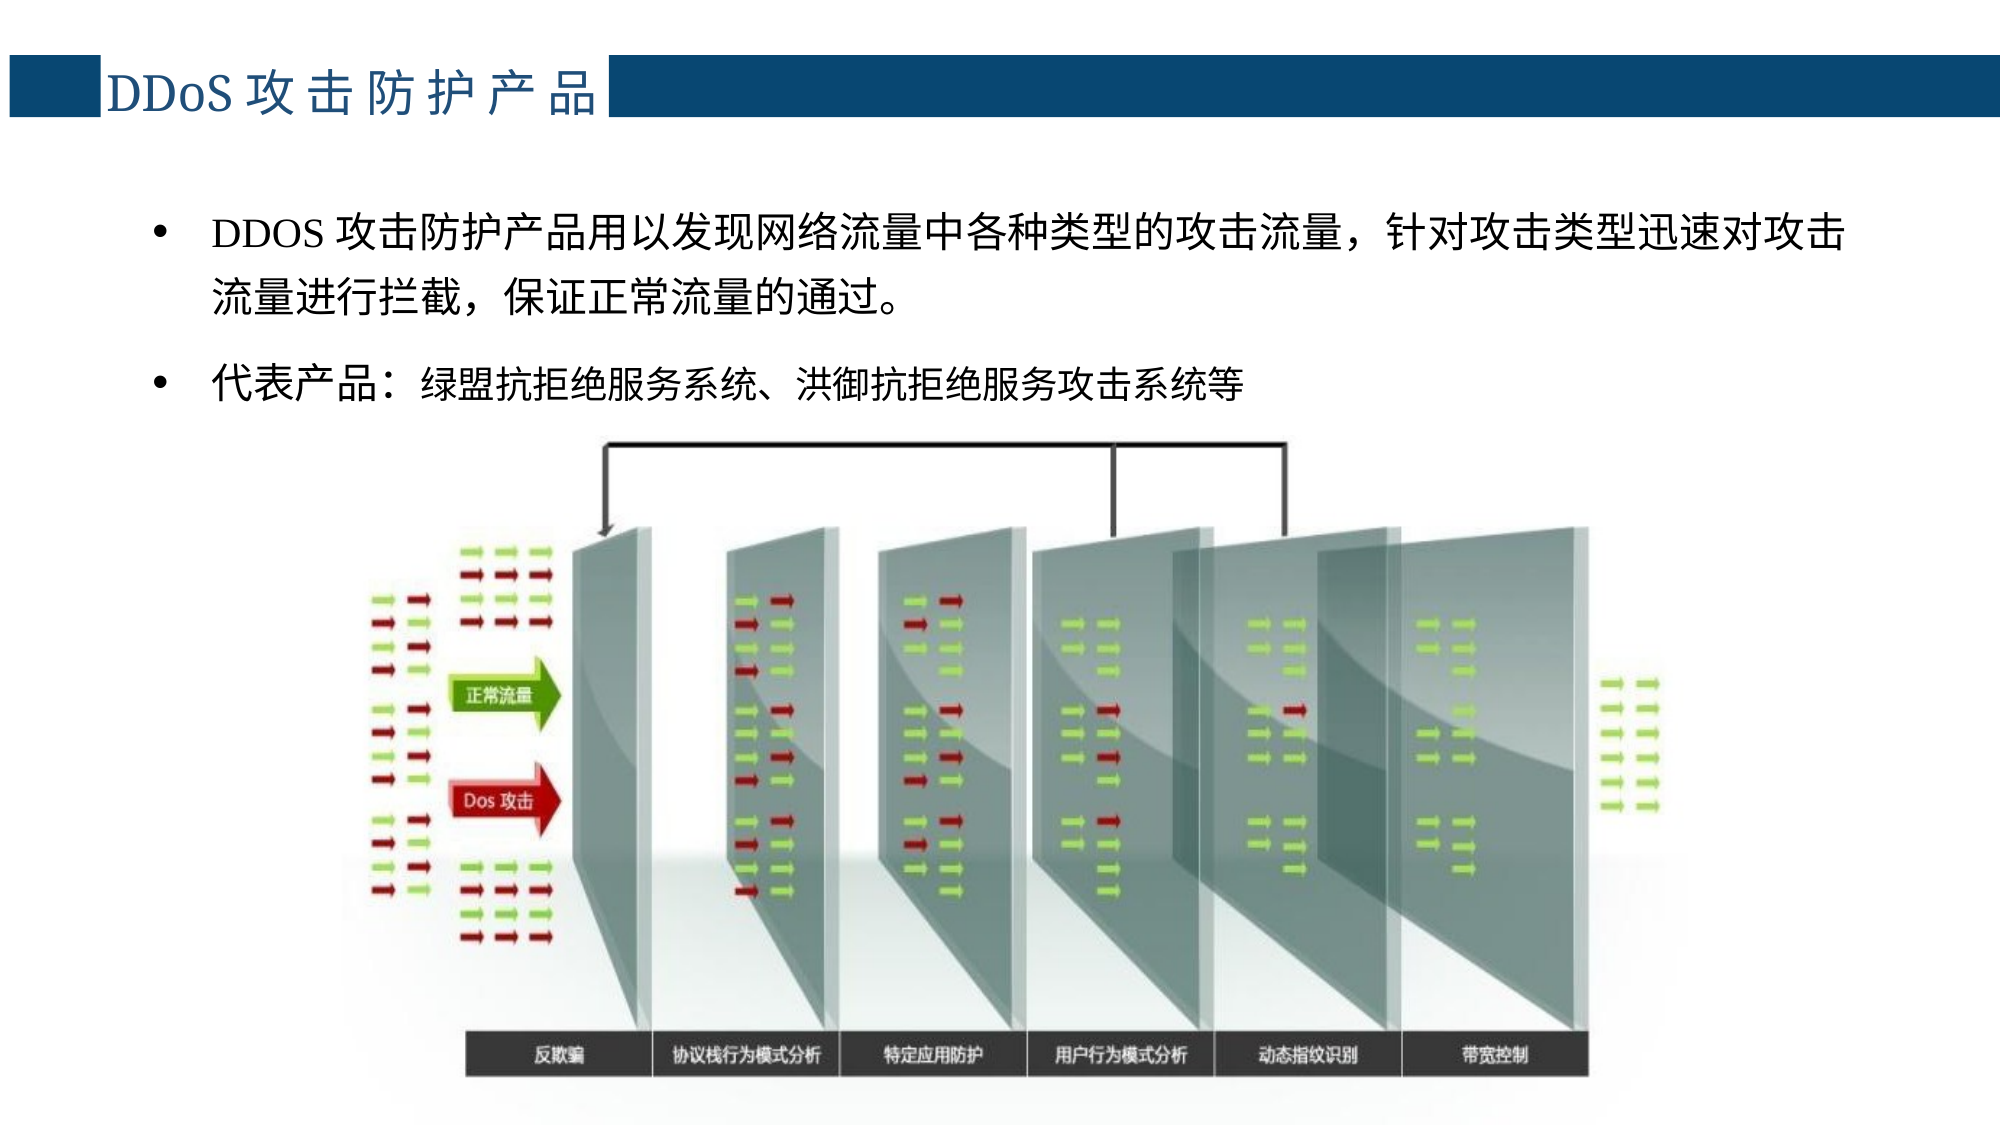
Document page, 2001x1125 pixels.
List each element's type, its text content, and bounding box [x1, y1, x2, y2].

text_box [9, 54, 102, 118]
text_box [341, 436, 1688, 1125]
text_box [608, 54, 2000, 118]
list DDOS攻击防护产品用以发现网络流量中各种类型的攻击流量，针对攻击类型迅速对攻击流量进行拦截，保证正常流量的通过。 代表产品：绿盟抗拒绝服务系统、洪御抗拒绝服务攻击系统等 [137, 182, 1863, 436]
title DDoS攻击防护产品 [103, 0, 905, 186]
